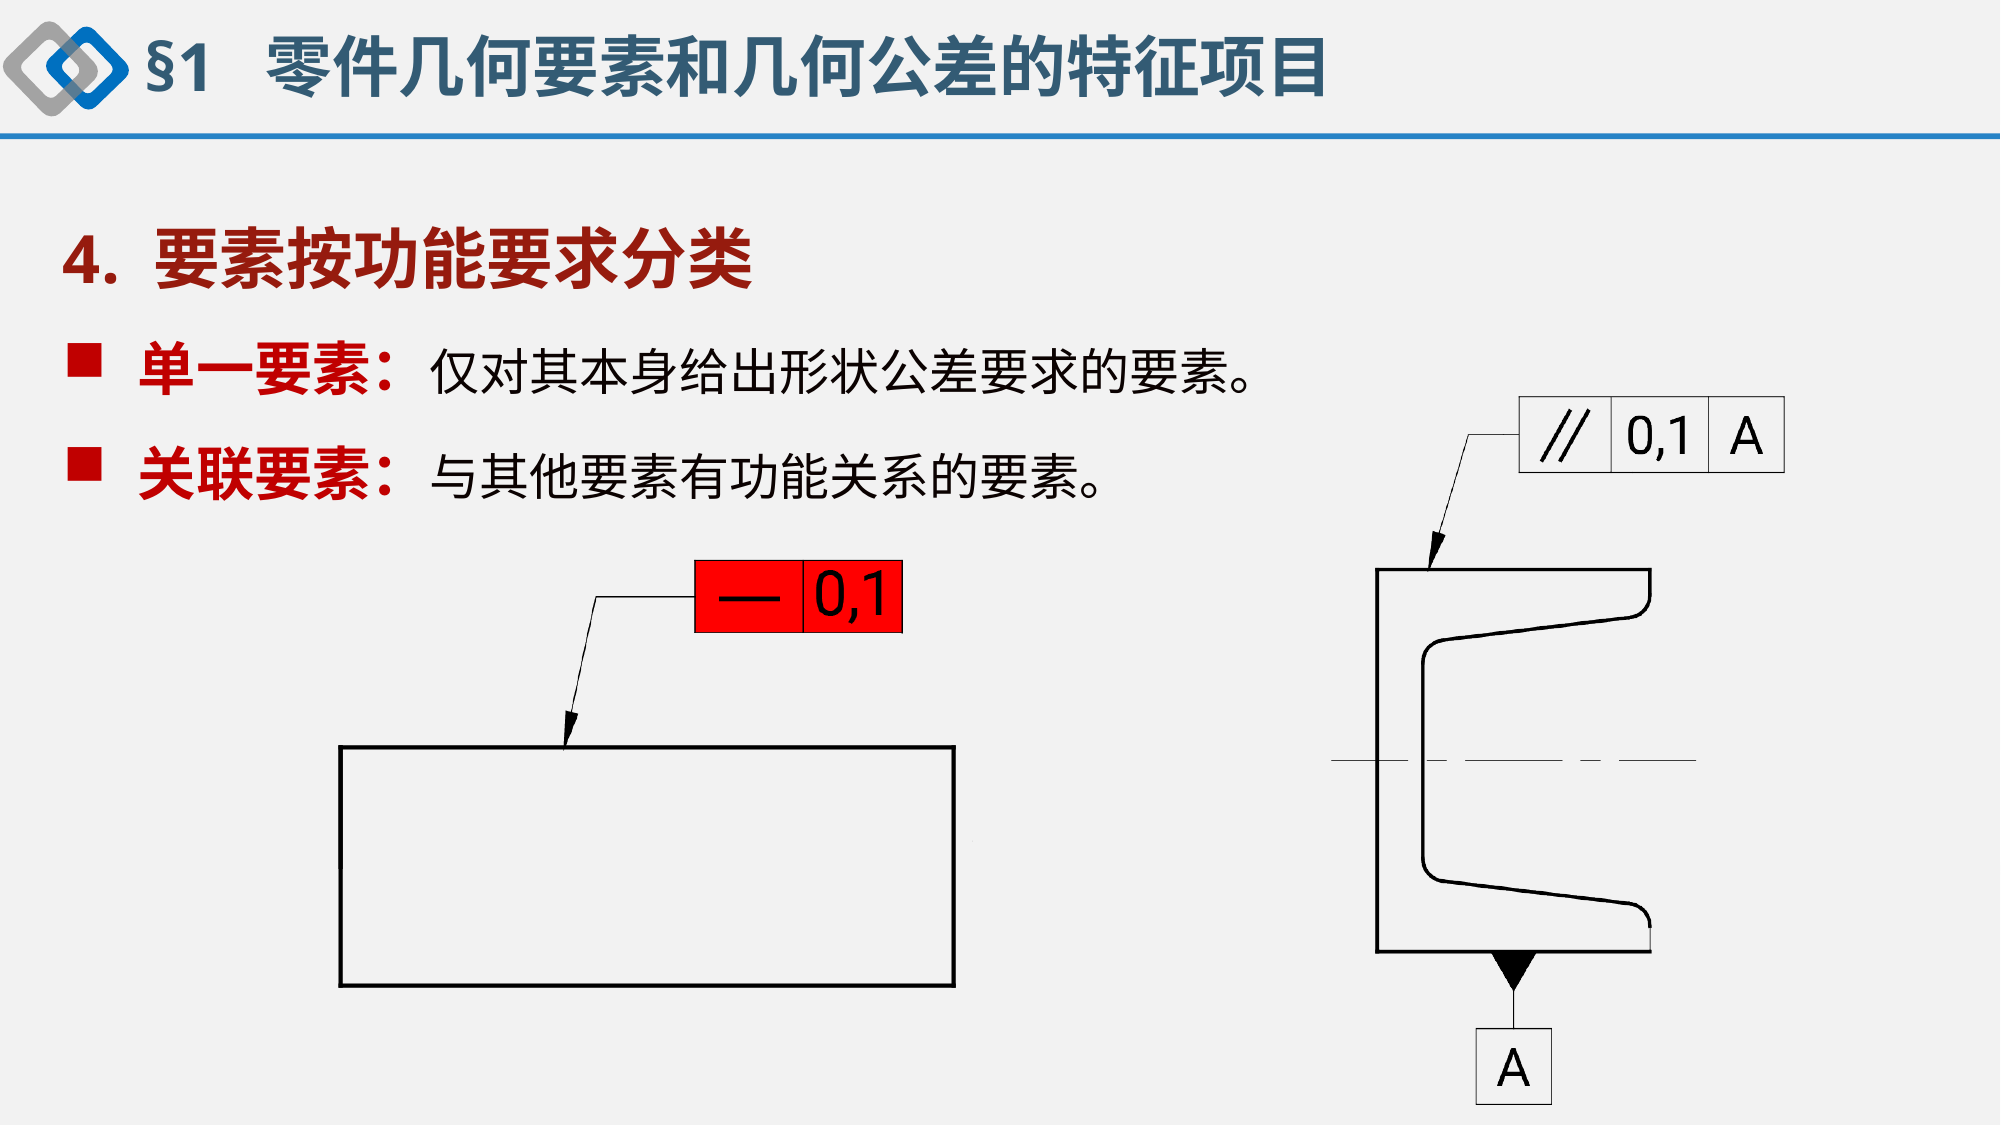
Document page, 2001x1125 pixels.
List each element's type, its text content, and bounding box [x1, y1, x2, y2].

text_box 4. 要素按功能要求分类 单一要素：仅对其本身给出形状公差要求的要素。 关联要素：与其他要素有功能关系的要素。 [47, 129, 1953, 519]
text_box §1 零件几何要素和几何公差的特征项目 [112, 16, 1504, 113]
picture [239, 535, 974, 1109]
picture [1274, 343, 1828, 1125]
